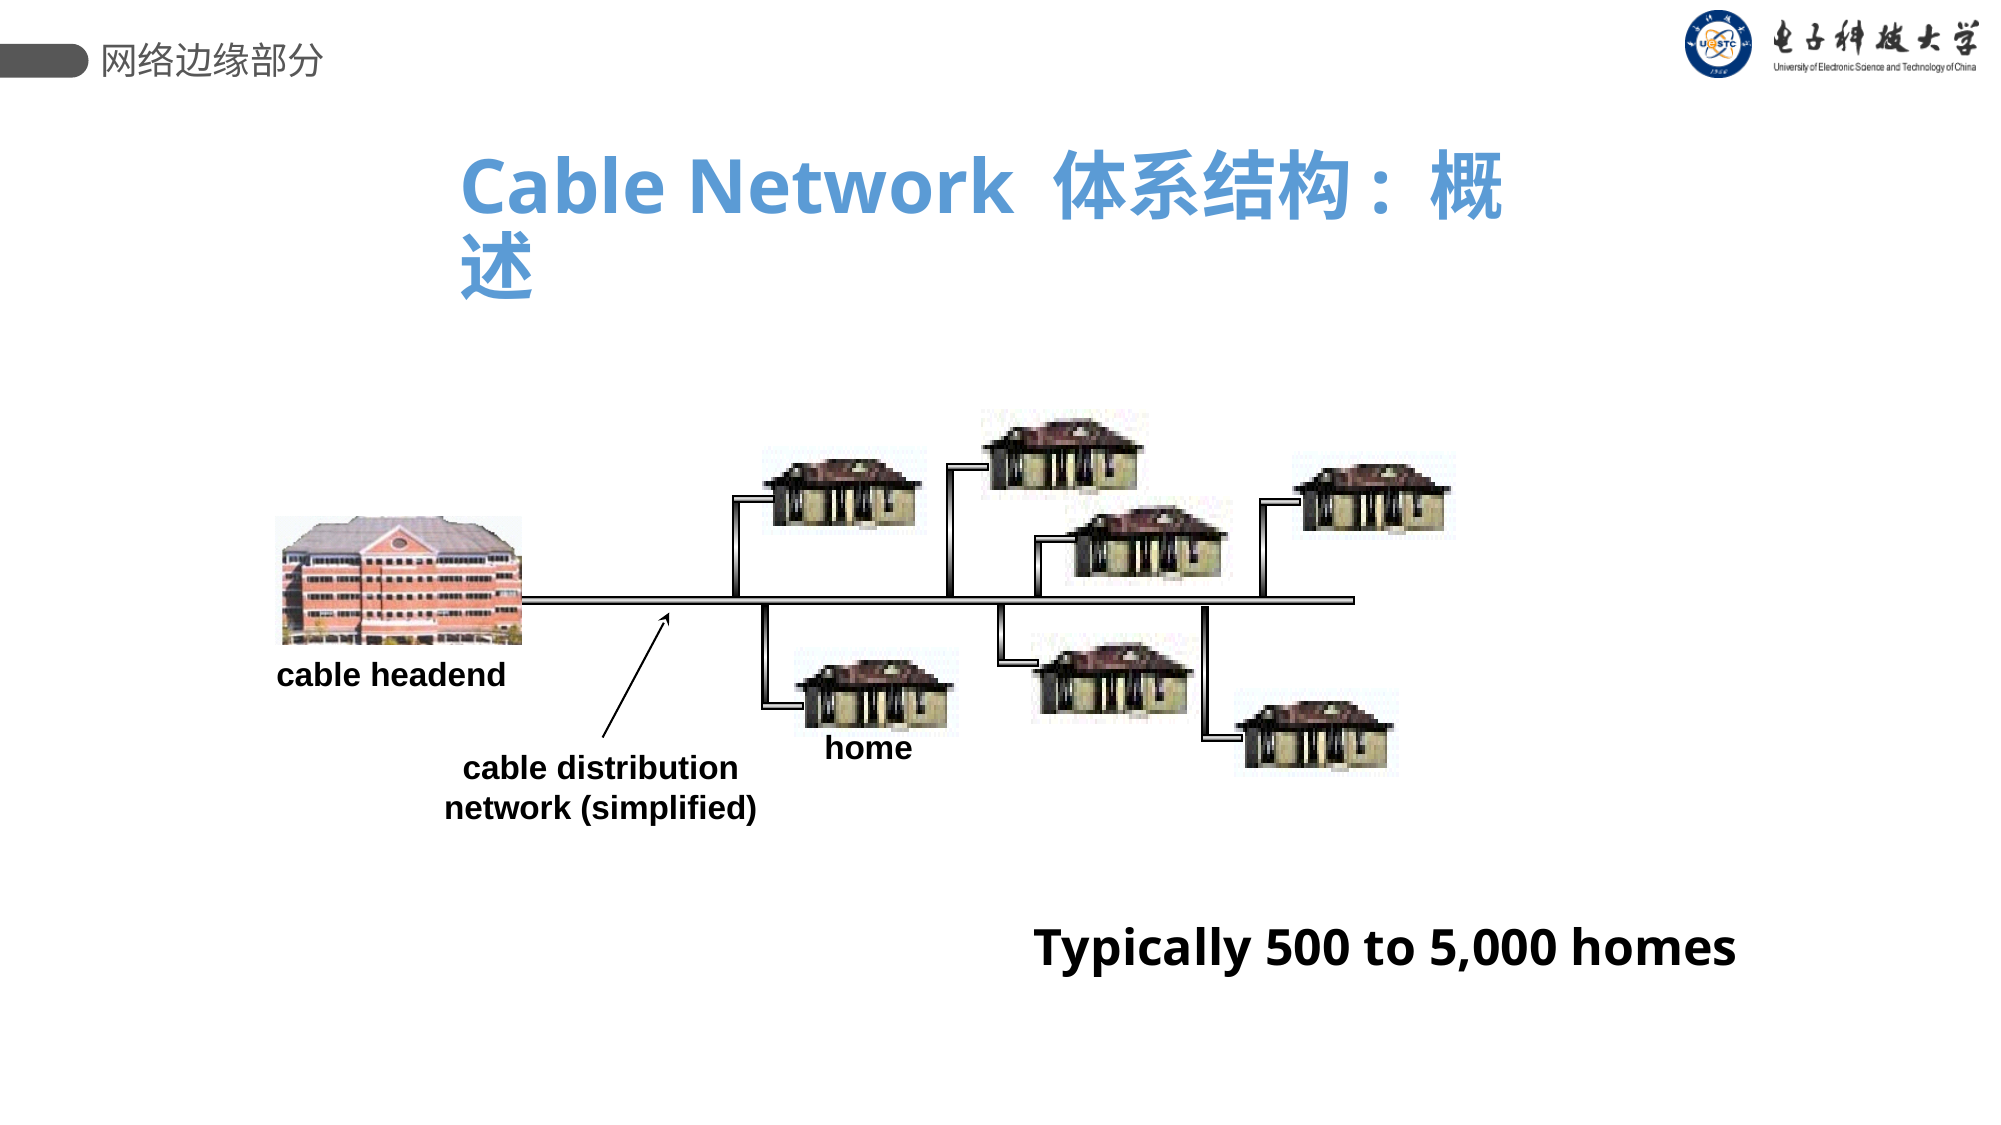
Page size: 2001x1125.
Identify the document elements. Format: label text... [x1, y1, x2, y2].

text_box Typically 500 to 5,000 homes [1018, 908, 1754, 984]
picture [1685, 10, 1979, 78]
text_box 网络边缘部分 [100, 28, 450, 91]
text_box [380, 80, 1656, 269]
text_box Cable Network 体系结构: 概述 [444, 141, 1593, 319]
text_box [274, 409, 1459, 835]
